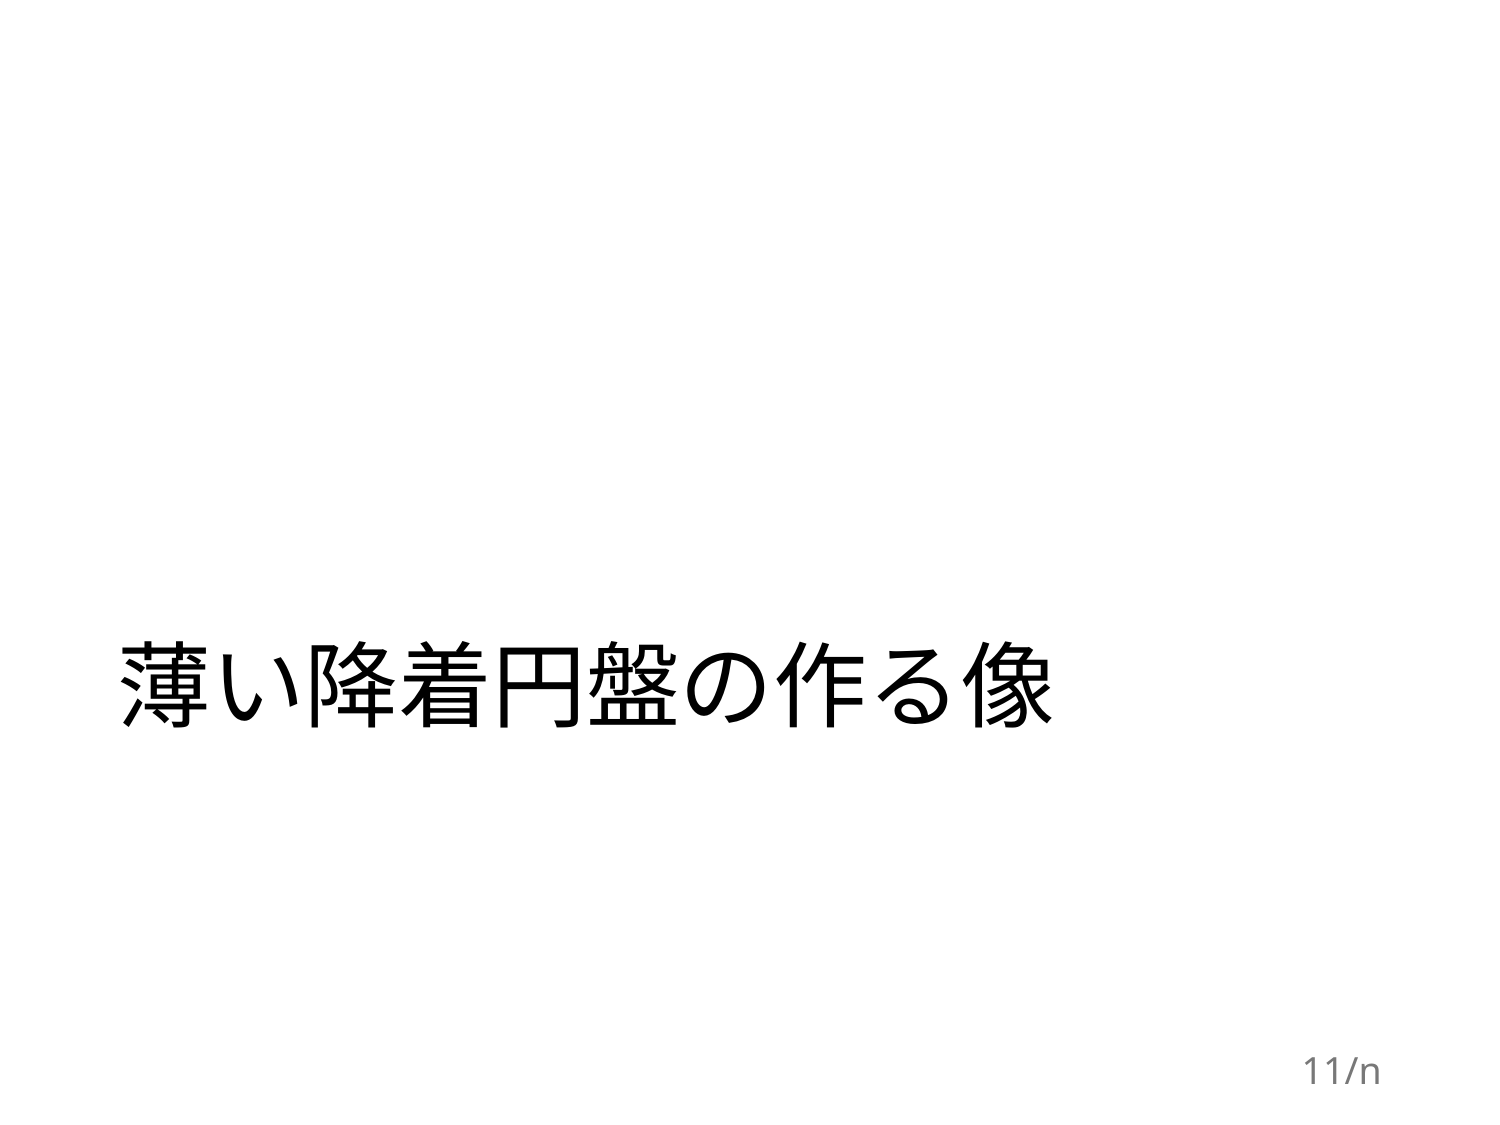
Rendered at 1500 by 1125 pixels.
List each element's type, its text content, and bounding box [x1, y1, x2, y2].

title 薄い降着円盤の作る像 [102, 280, 1397, 749]
slide_number 11/n [1059, 1042, 1397, 1103]
